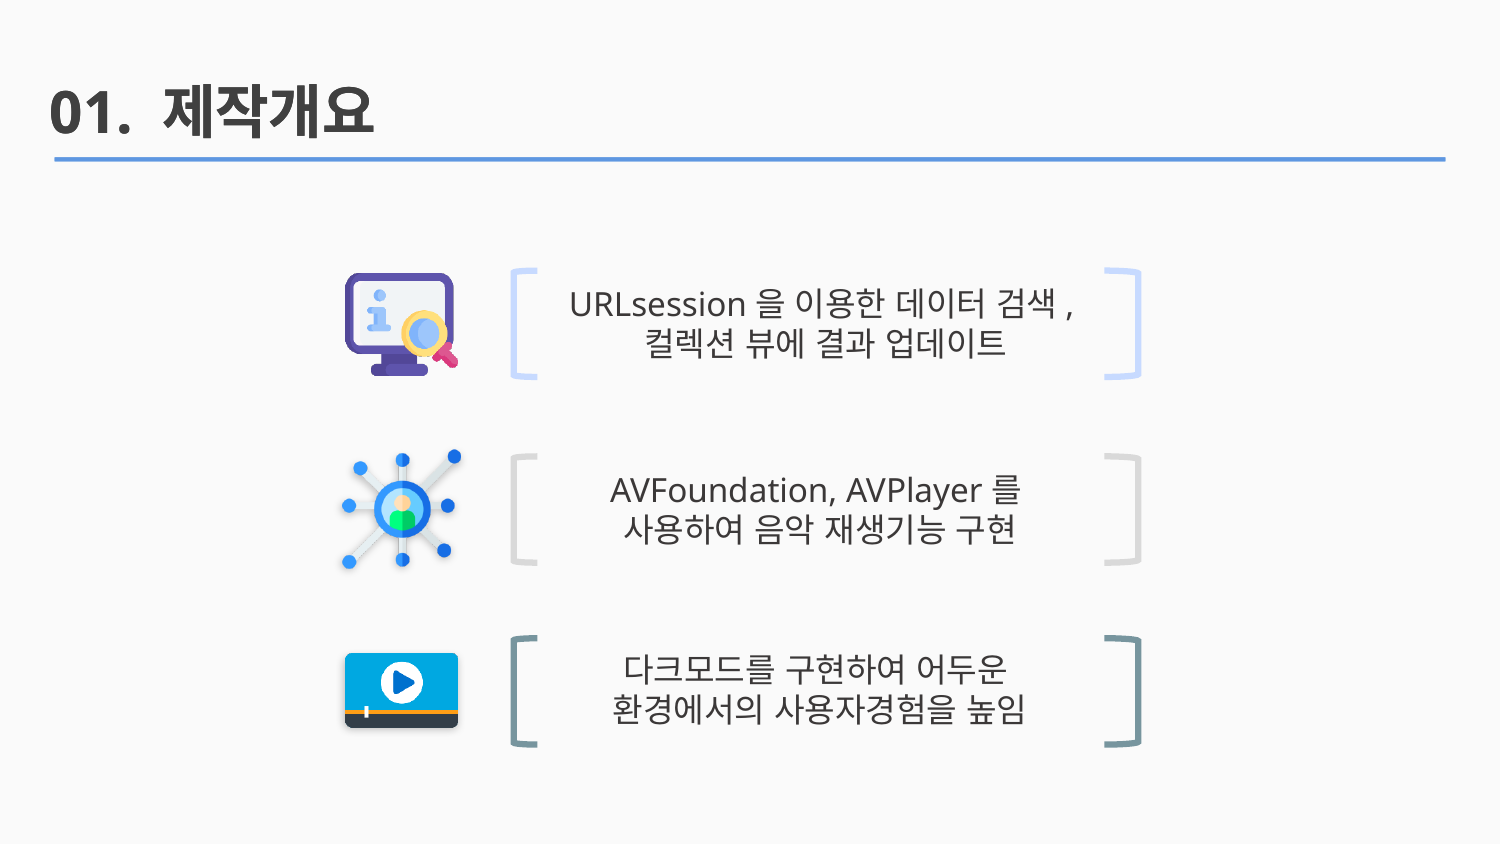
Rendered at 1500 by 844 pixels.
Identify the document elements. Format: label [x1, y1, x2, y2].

text_box [342, 449, 1139, 569]
text_box [345, 633, 1139, 747]
text_box [345, 267, 1139, 381]
